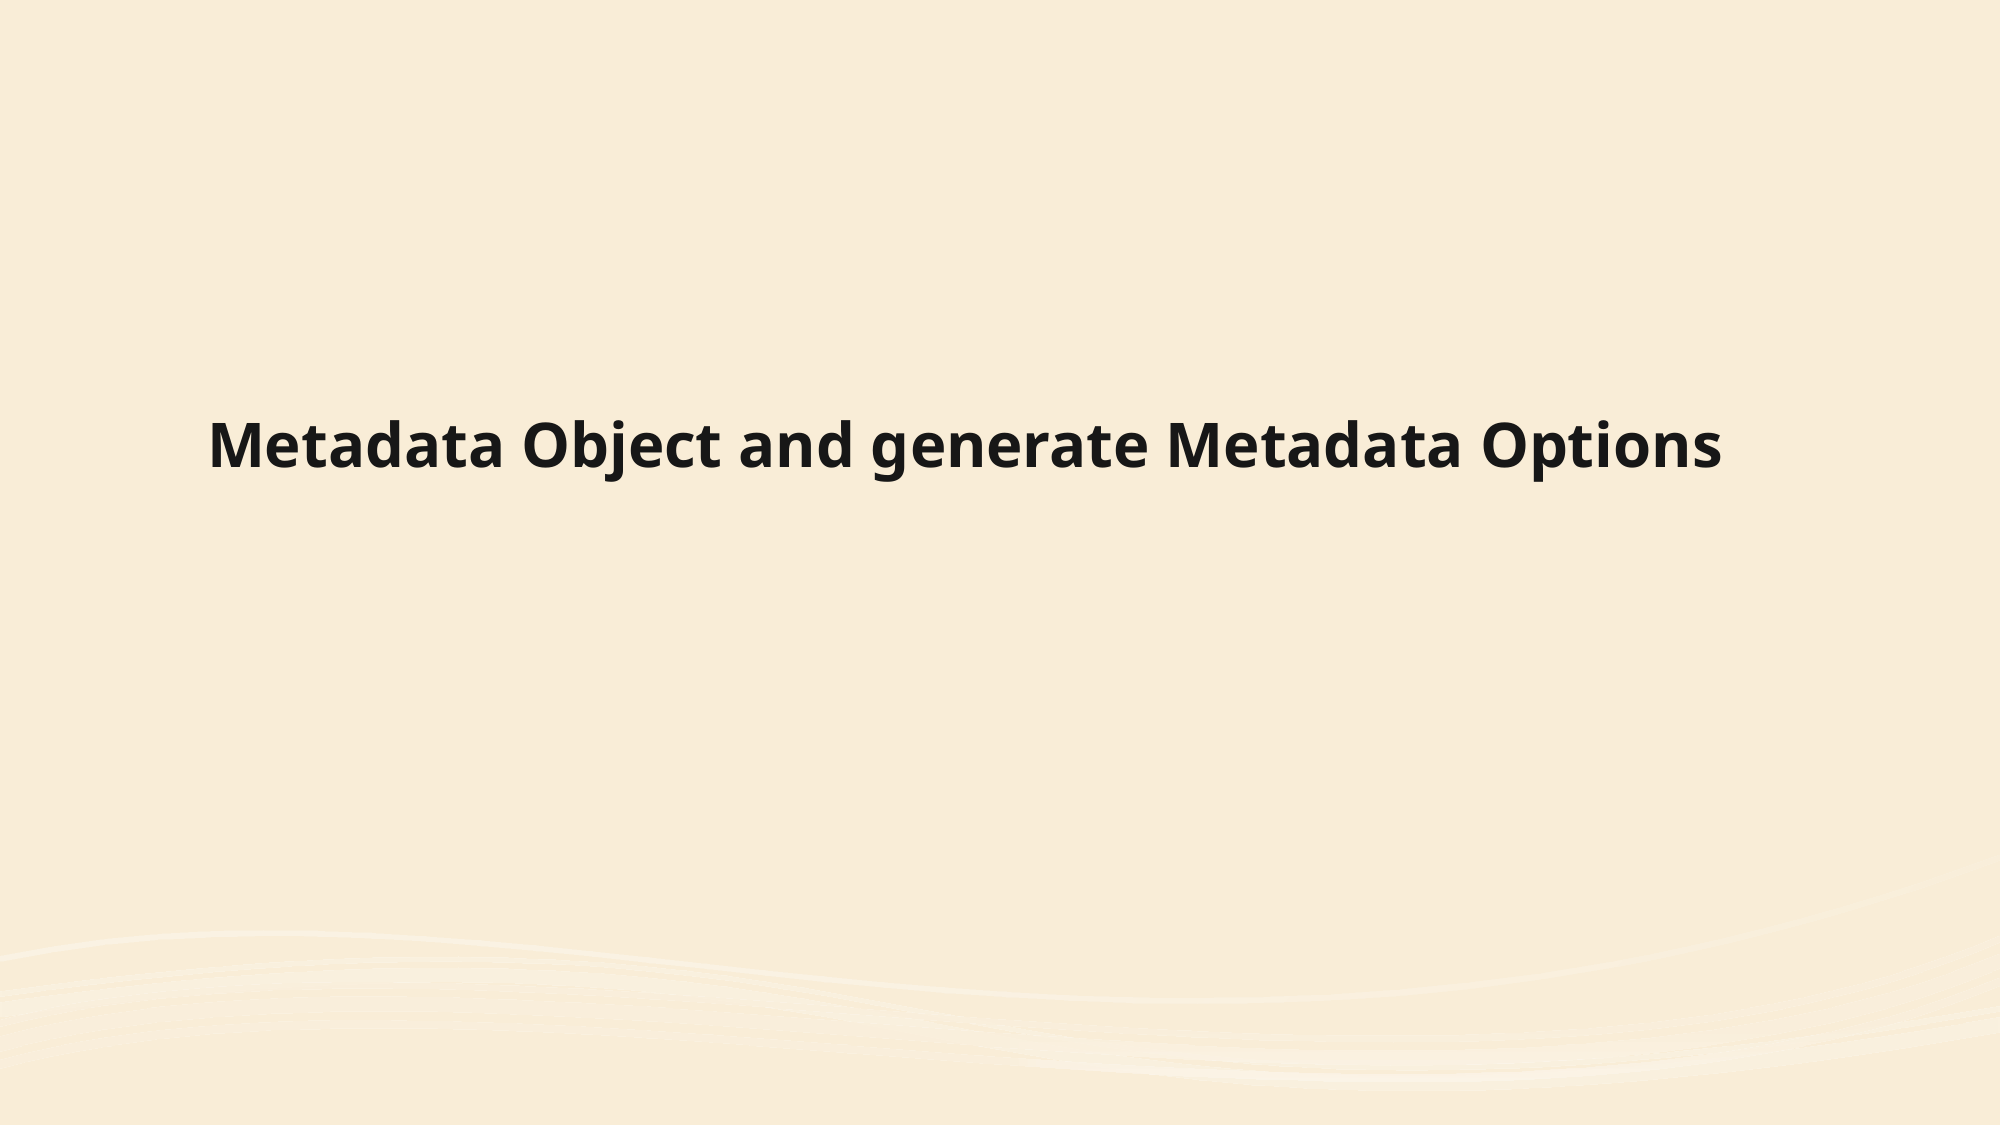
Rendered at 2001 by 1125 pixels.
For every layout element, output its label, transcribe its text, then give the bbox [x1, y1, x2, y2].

title Metadata Object and generate Metadata Options [192, 362, 1768, 563]
